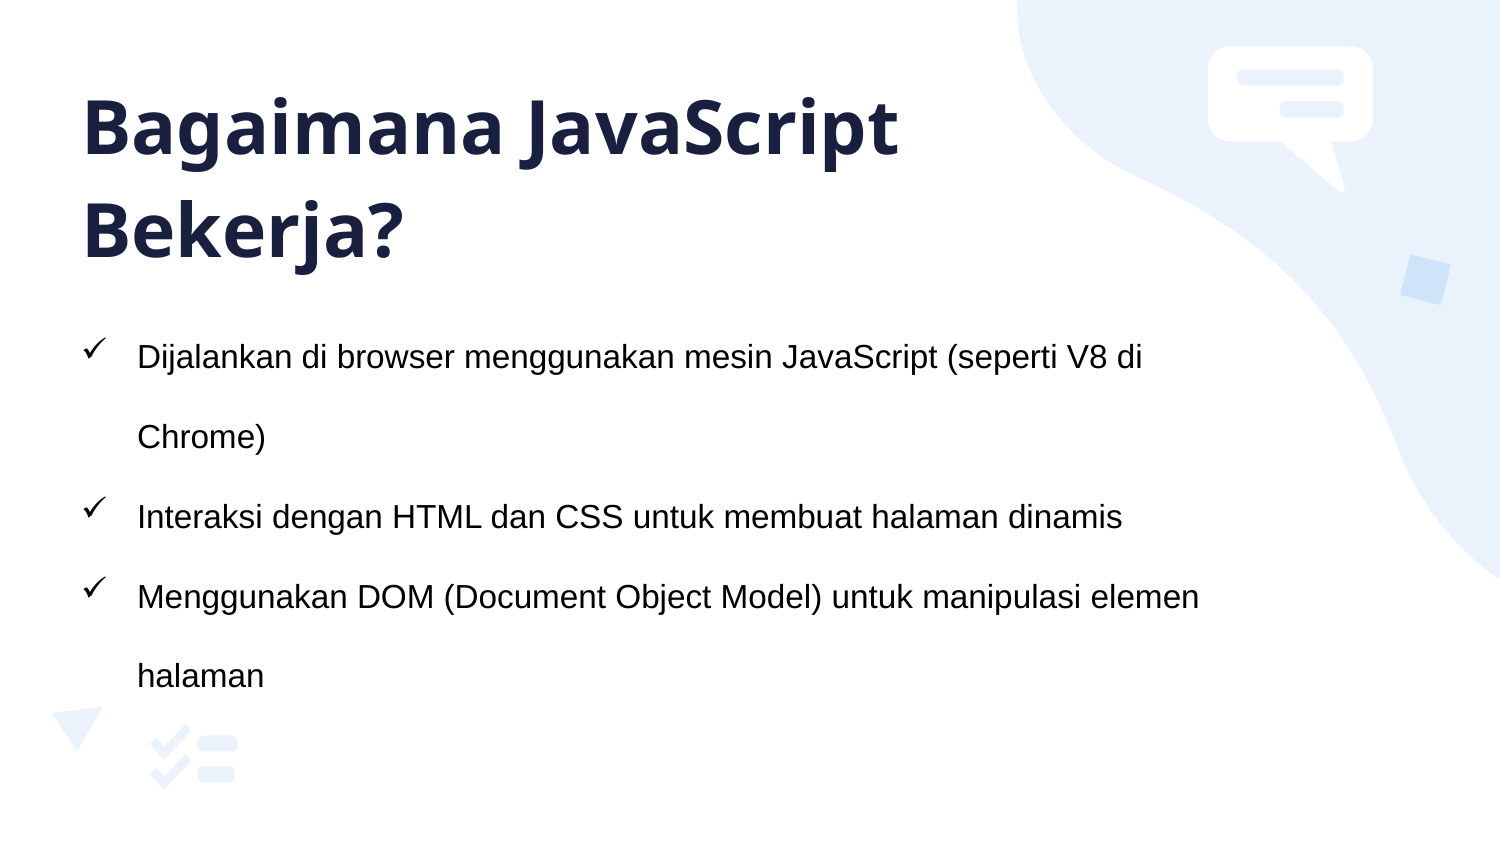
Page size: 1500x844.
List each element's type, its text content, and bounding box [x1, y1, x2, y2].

text_box Dijalankan di browser menggunakan mesin JavaScript (seperti V8 di Chrome) Interaksi dengan HTML dan CSS untuk membuat halaman dinamis Menggunakan DOM (Document Object Model) untuk manipulasi elemen halaman [66, 287, 1243, 702]
title Bagaimana JavaScript Bekerja? [66, 77, 1030, 287]
